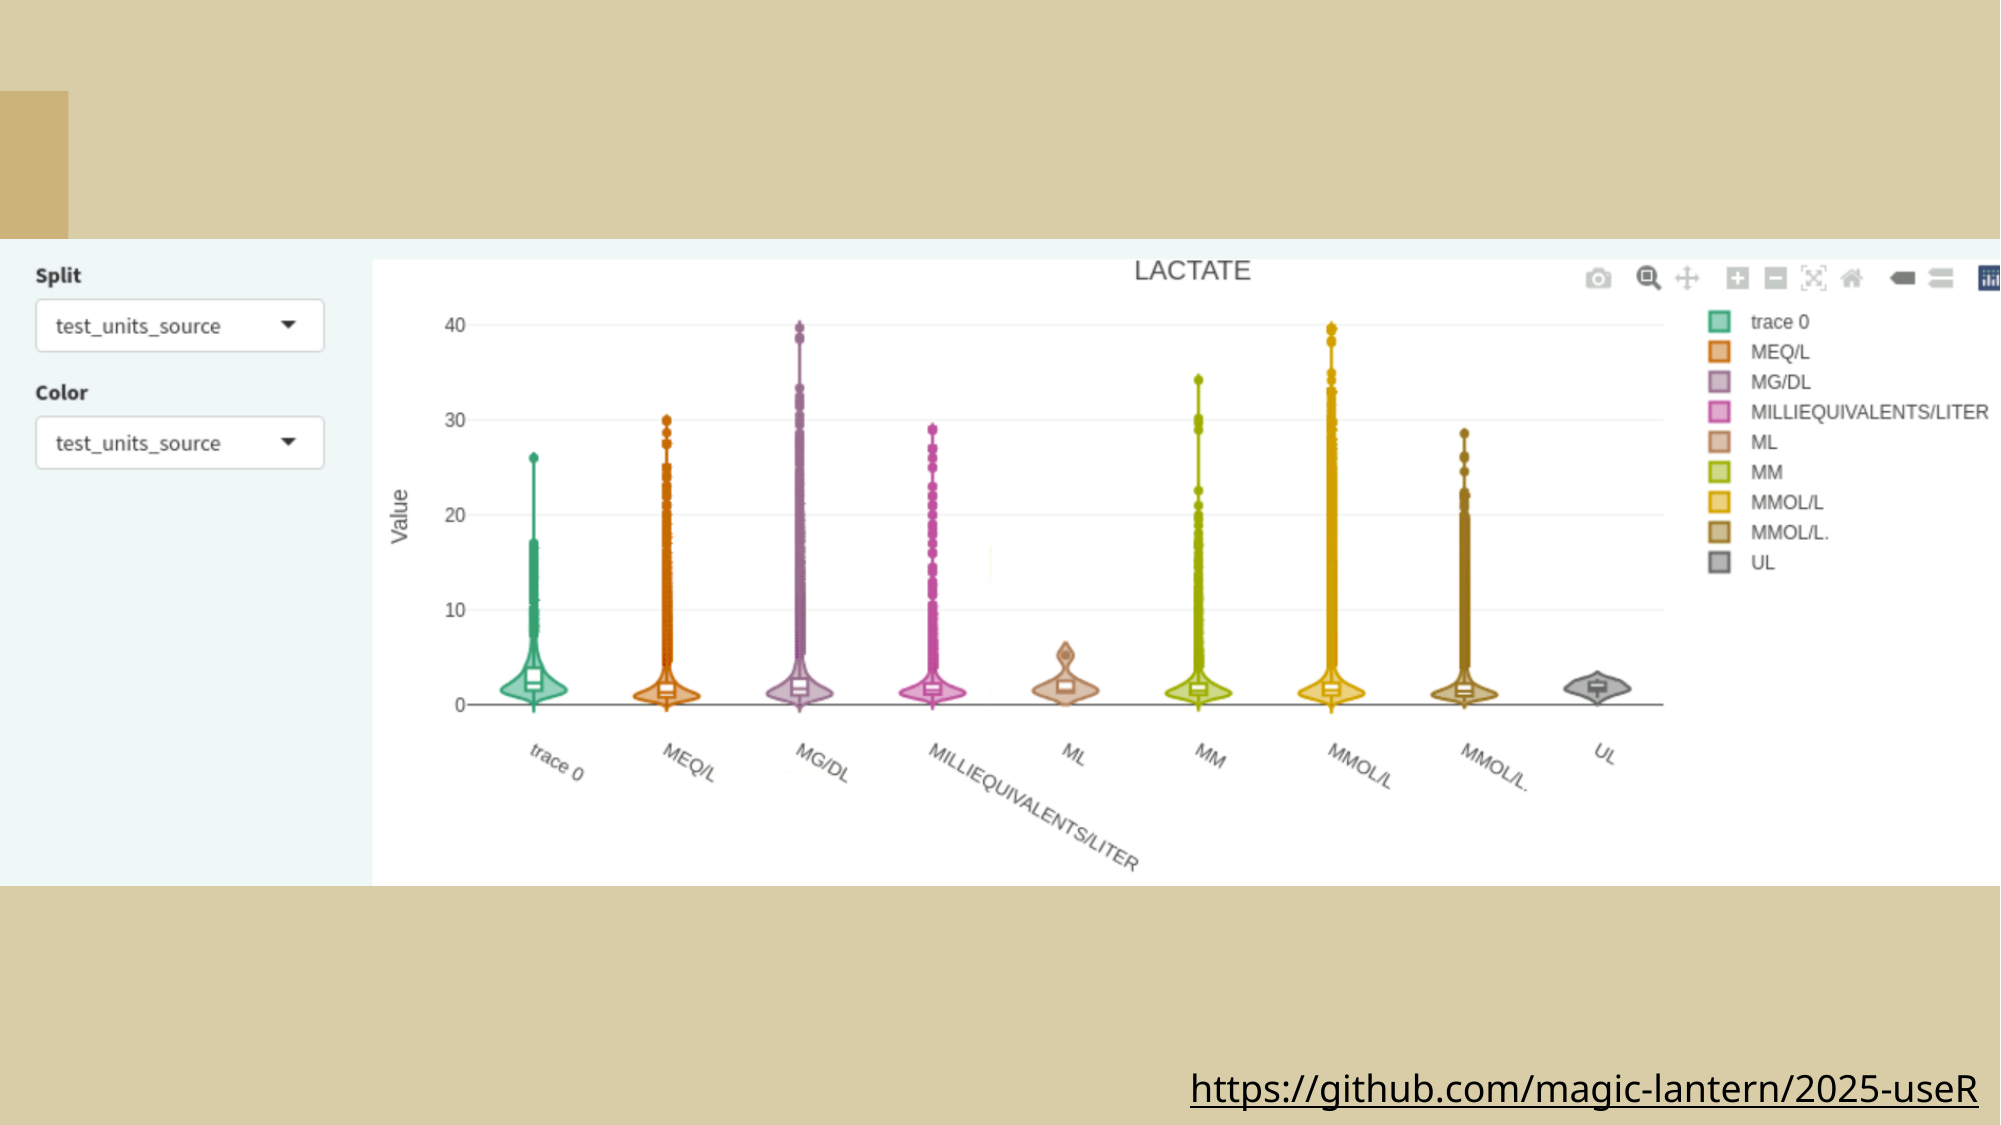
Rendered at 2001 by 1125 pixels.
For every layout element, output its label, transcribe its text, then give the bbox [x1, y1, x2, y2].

picture [0, 238, 2000, 887]
text_box https://github.com/magic-lantern/2025-useR [3, 1057, 2000, 1124]
